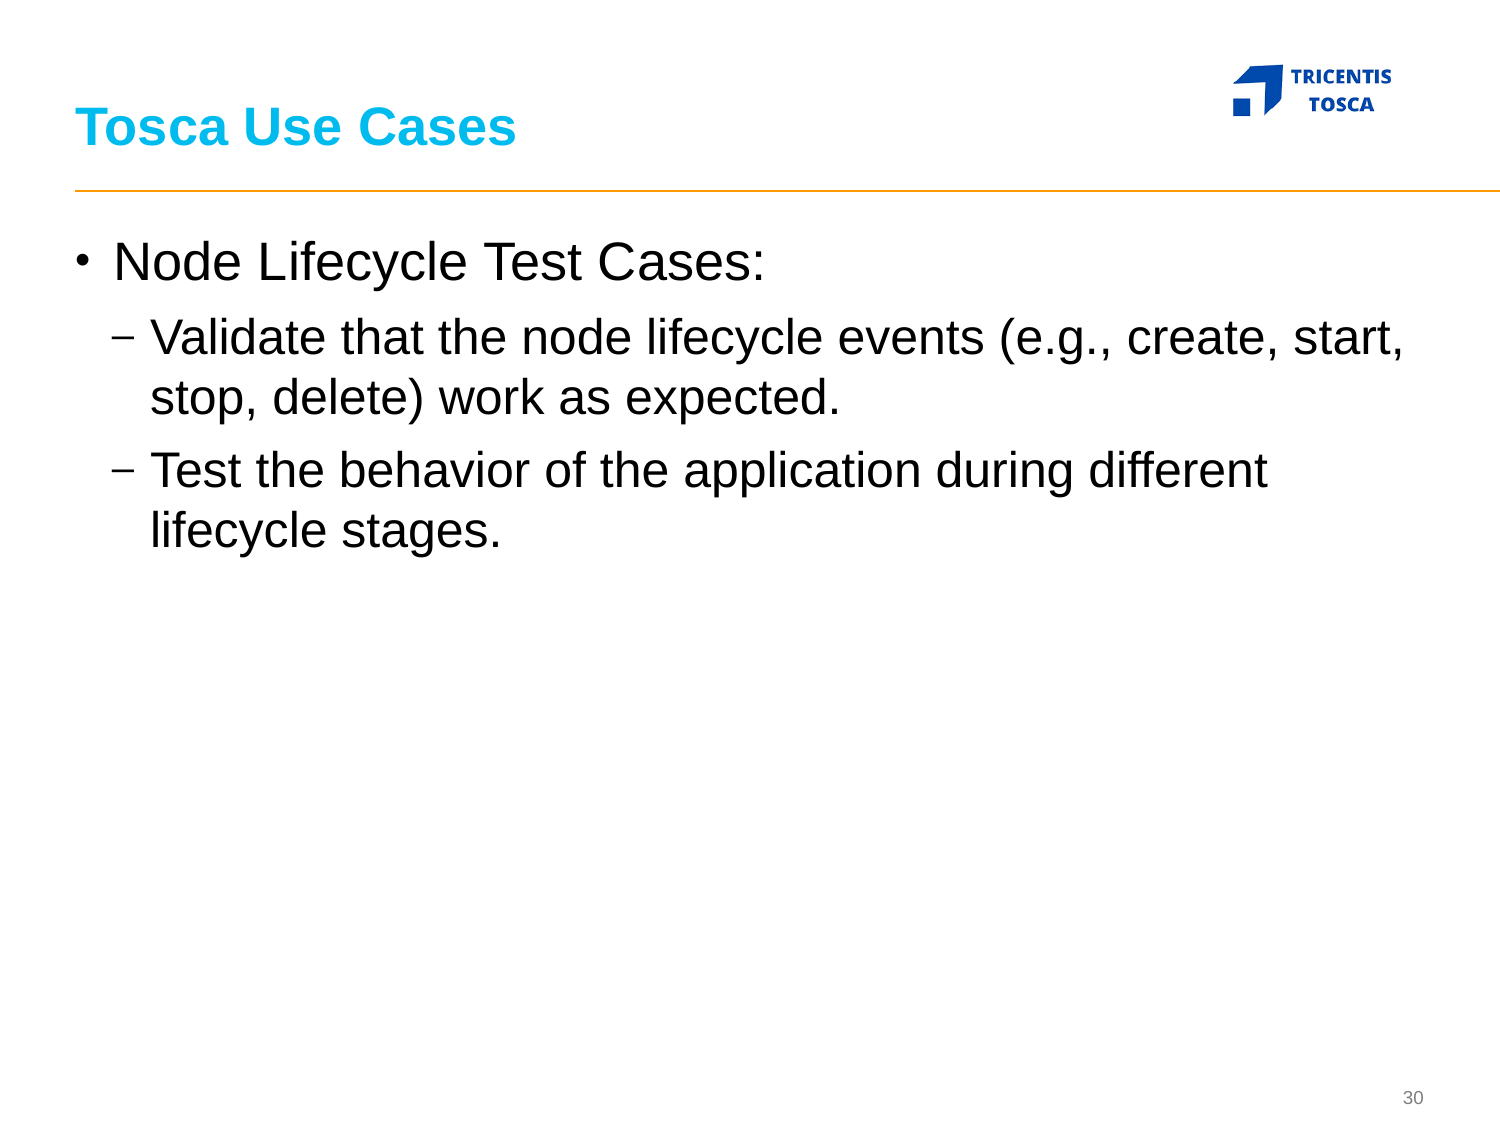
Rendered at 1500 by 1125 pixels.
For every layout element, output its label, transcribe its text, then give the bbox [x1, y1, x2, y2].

list Node Lifecycle Test Cases: Validate that the node lifecycle events (e.g., create, start, stop, delete) work as expected. Test the behavior of the application during different lifecycle stages. [75, 226, 1425, 1063]
title Tosca Use Cases [75, 27, 1422, 157]
